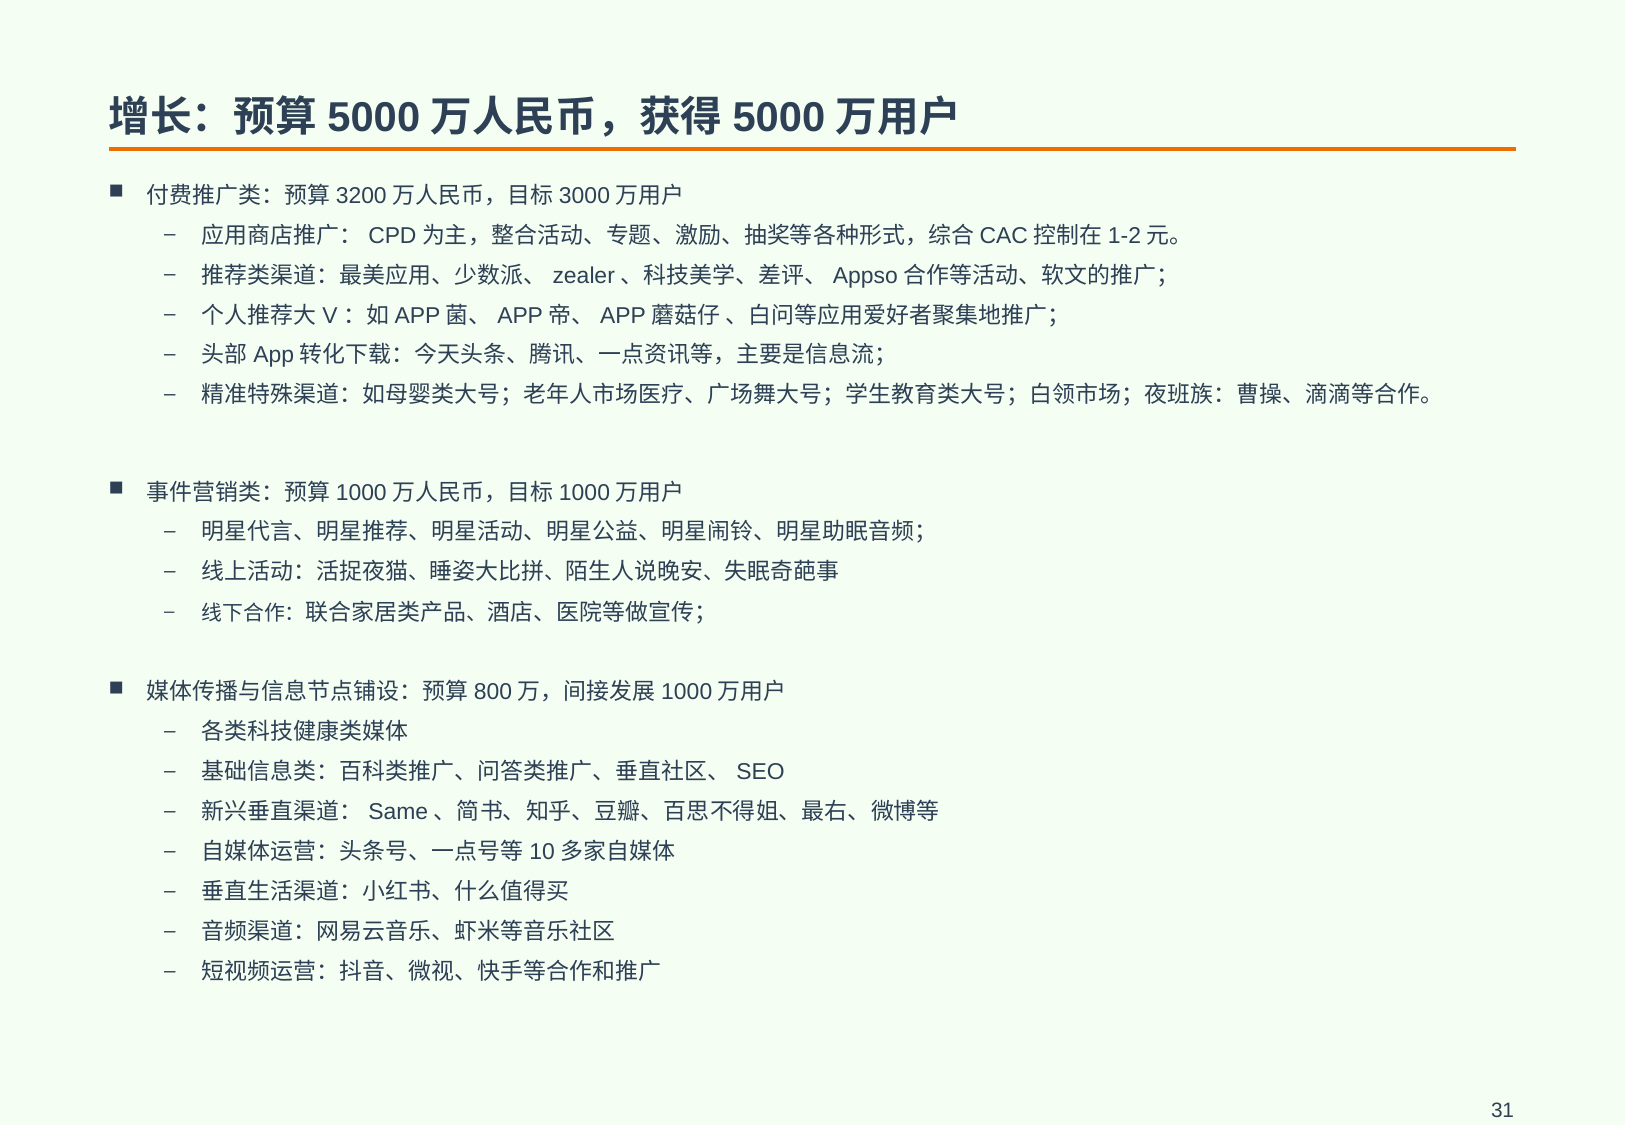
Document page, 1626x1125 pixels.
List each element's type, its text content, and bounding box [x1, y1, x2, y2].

list 付费推广类：预算3200万人民币，目标3000万用户 应用商店推广：CPD为主，整合活动、专题、激励、抽奖等各种形式，综合CAC控制在1-2元。 推荐类渠道：最美应用、少数派、zealer、科技美学、差评、Appso合作等活动、软文的推广； 个人推荐大V：如APP菌、APP帝、APP蘑菇仔 、白问等应用爱好者聚集地推广； 头部App转化下载：今天头条、腾讯、一点资讯等，主要是信息流； 精准特殊渠道：如母婴类大号；老年人市场医疗、广场舞大号；学生教育类大号；白领市场；夜班族：曹操、滴滴等合作。 事件营销类：预算1000万人民币，目标1000万用户 明星代言、明星推荐、明星活动、明星公益、明星闹铃、明星助眠音频； 线上活动：活捉夜猫、睡姿大比拼、陌生人说晚安、失眠奇葩事 线下合作：联合家居类产品、酒店、医院等做宣传； 媒体传播与信息节点铺设：预算800万，间接发展1000万用户 各类科技健康类媒体 基础信息类：百科类推广、问答类推广、垂直社区、SEO 新兴垂直渠道：Same、简书、知乎、豆瓣、百思不得姐、最右、微博等 自媒体运营：头条号、一点号等10多家自媒体 垂直生活渠道：小红书、什么值得买 音频渠道：网易云音乐、虾米等音乐社区 短视频运营：抖音、微视、快手等合作和推广 [108, 172, 1510, 1017]
title 增长：预算5000万人民币，获得5000万用户 [108, 45, 1517, 147]
